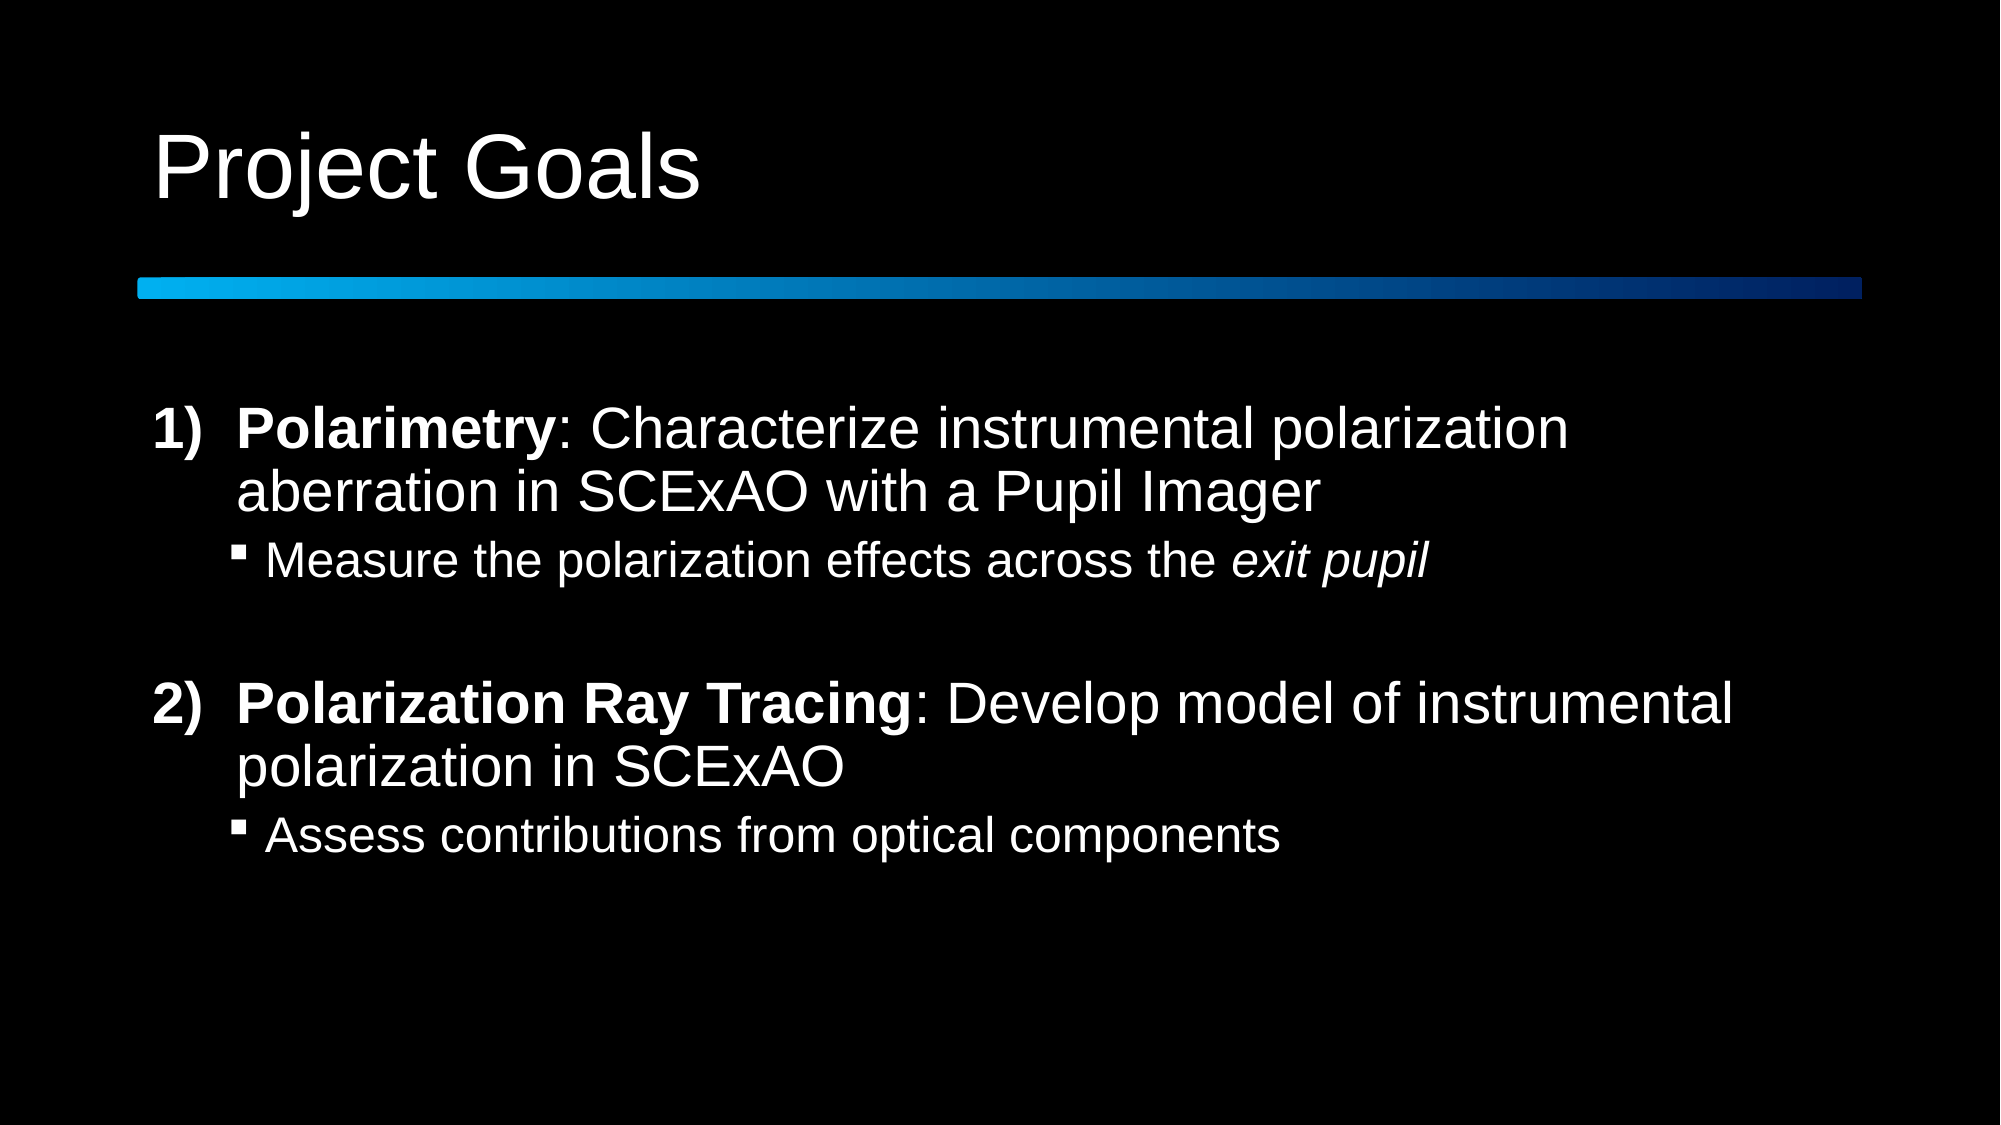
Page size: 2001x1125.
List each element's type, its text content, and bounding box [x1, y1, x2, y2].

list Polarimetry: Characterize instrumental polarization aberration in SCExAO with a Pupil Imager Measure the polarization effects across the exit pupil Polarization Ray Tracing: Develop model of instrumental polarization in SCExAO Assess contributions from optical components [137, 299, 1863, 1014]
title Project Goals [137, 59, 1863, 278]
